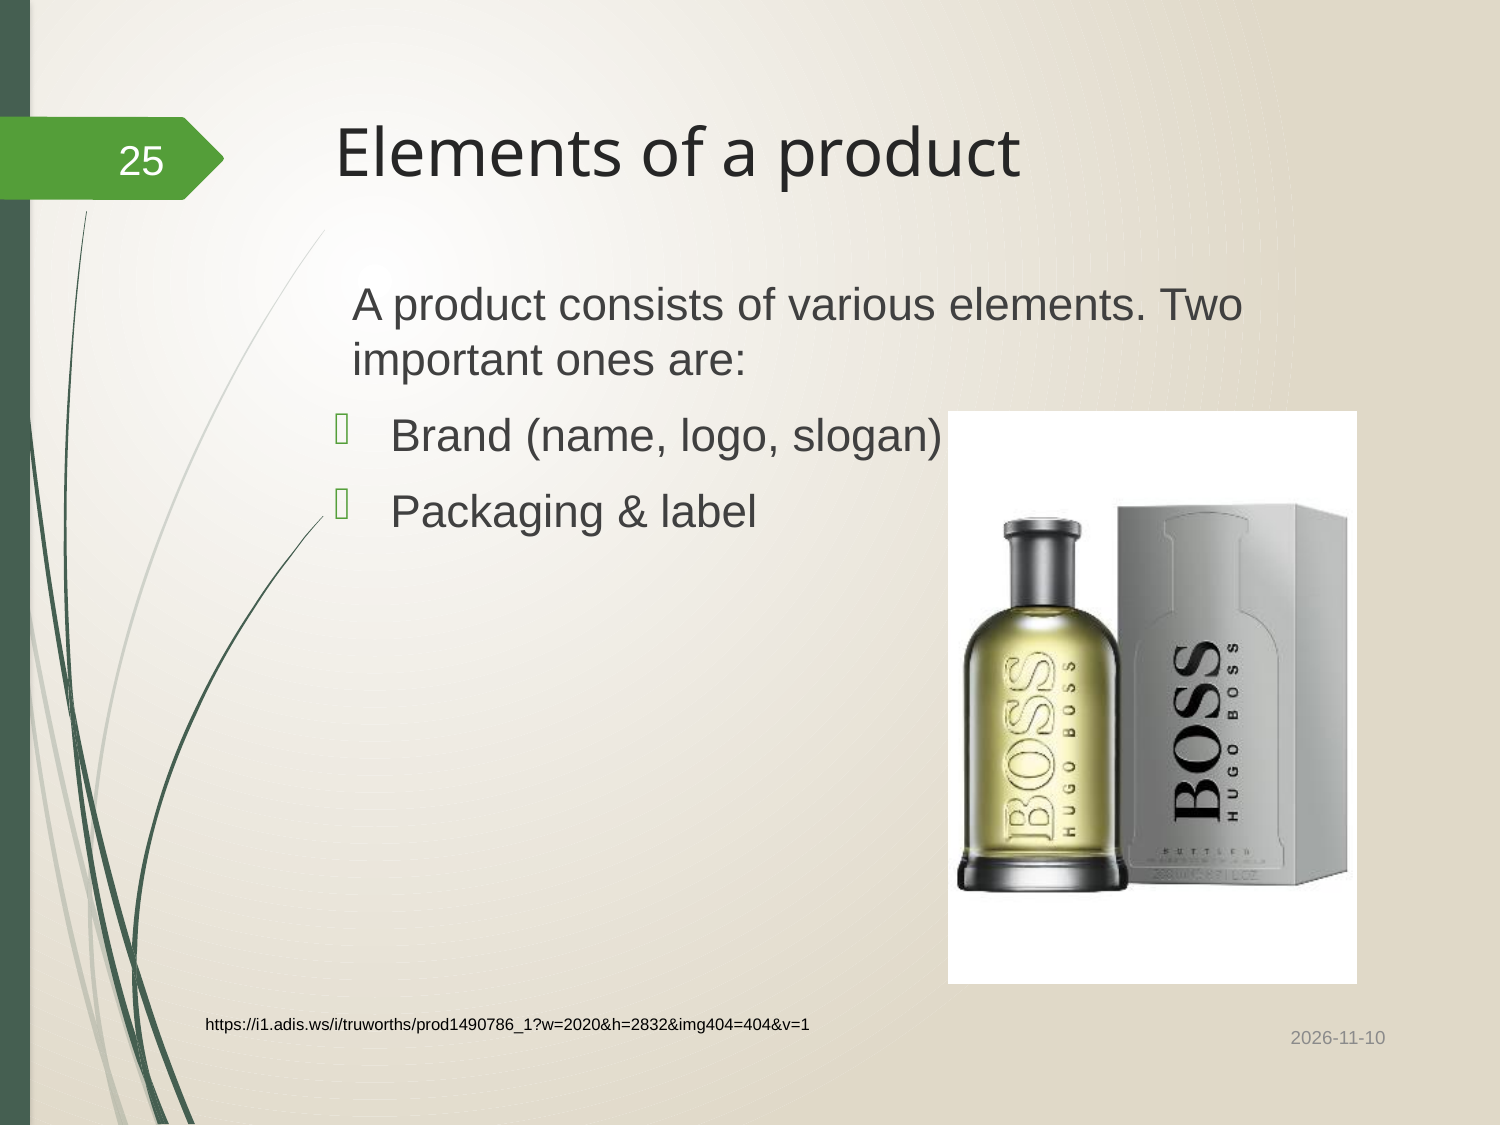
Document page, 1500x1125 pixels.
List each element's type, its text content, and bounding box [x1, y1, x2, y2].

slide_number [1275, 1006, 1401, 1068]
list A product consists of various elements. Two important ones are: Brand (name, logo, slogan) Packaging & label [319, 267, 1401, 888]
text_box https://i1.adis.ws/i/truworths/prod1490786_1?w=2020&h=2832&img404=404&v=1 [190, 1006, 941, 1042]
title Elements of a product [319, 102, 1400, 267]
slide_number 25 [83, 129, 180, 190]
picture [948, 410, 1358, 985]
